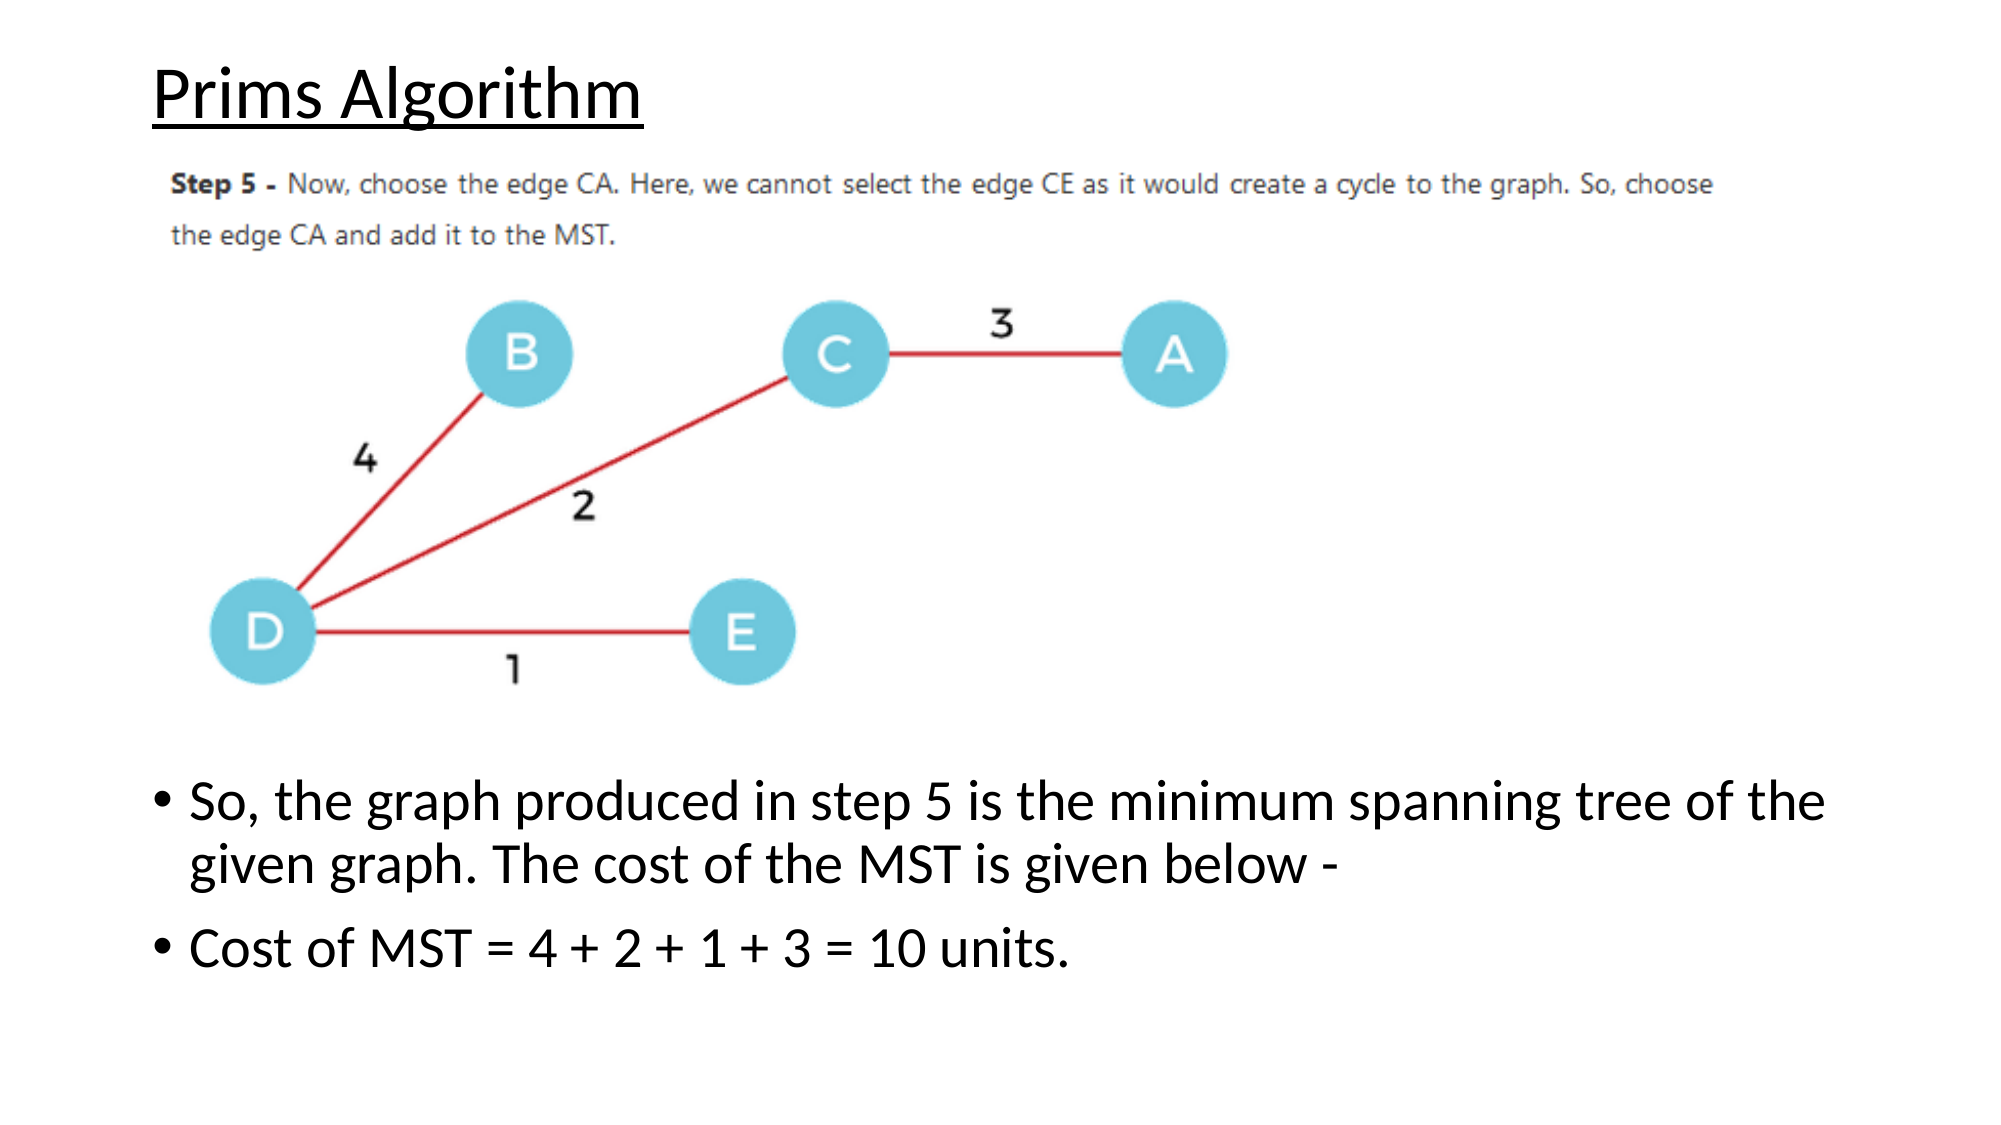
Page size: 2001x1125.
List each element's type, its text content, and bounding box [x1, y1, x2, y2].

picture [163, 157, 1732, 704]
list So, the graph produced in step 5 is the minimum spanning tree of the given graph. The cost of the MST is given below - Cost of MST = 4 + 2 + 1 + 3 = 10 units. [137, 762, 1863, 1059]
title Prims Algorithm [137, 32, 1863, 158]
